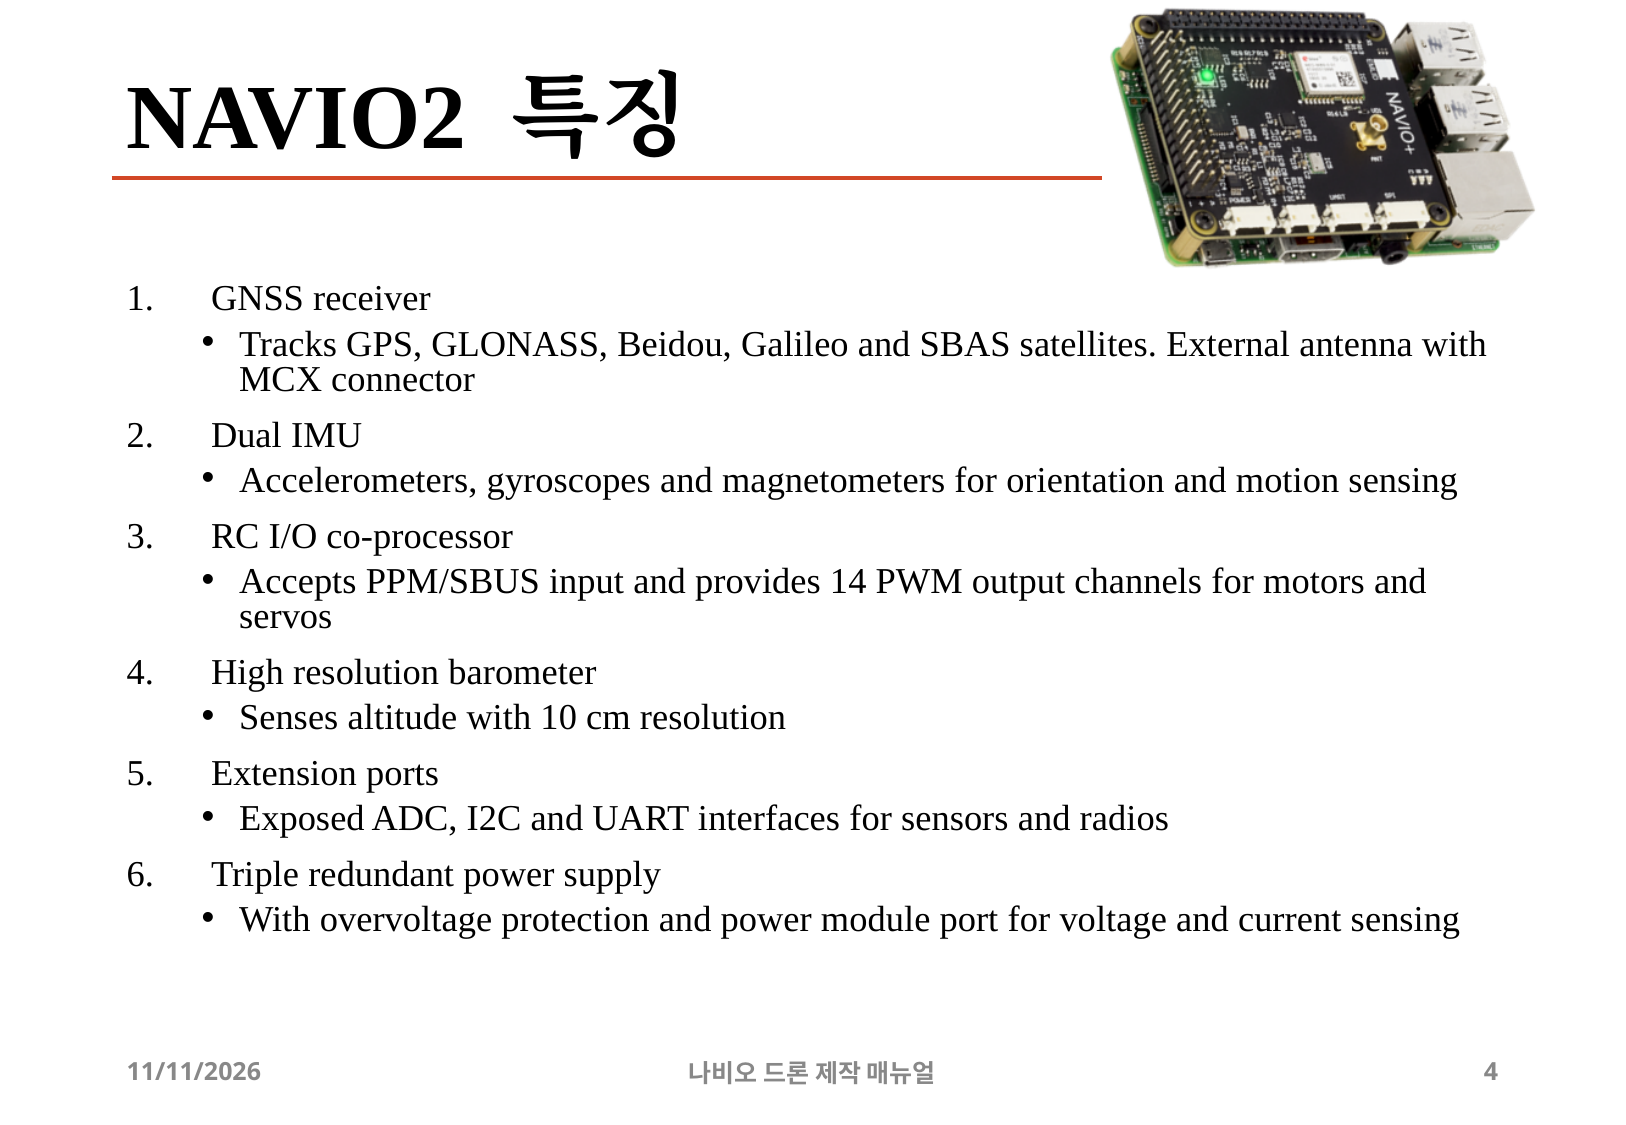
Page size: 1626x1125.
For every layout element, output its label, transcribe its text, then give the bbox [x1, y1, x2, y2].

list GNSS receiver Tracks GPS, GLONASS, Beidou, Galileo and SBAS satellites. External antenna with MCX connector Dual IMU Accelerometers, gyroscopes and magnetometers for orientation and motion sensing RC I/O co-processor Accepts PPM/SBUS input and provides 14 PWM output channels for motors and servos High resolution barometer Senses altitude with 10 cm resolution Extension ports Exposed ADC, I2C and UART interfaces for sensors and radios Triple redundant power supply With overvoltage protection and power module port for voltage and current sensing [111, 275, 1514, 1022]
slide_number 4 [1433, 1042, 1514, 1103]
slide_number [111, 1042, 303, 1103]
footer 나비오 드론 제작 매뉴얼 [538, 1042, 1087, 1103]
title NAVIO2 특징 [111, 59, 1096, 179]
picture [1101, 0, 1546, 276]
